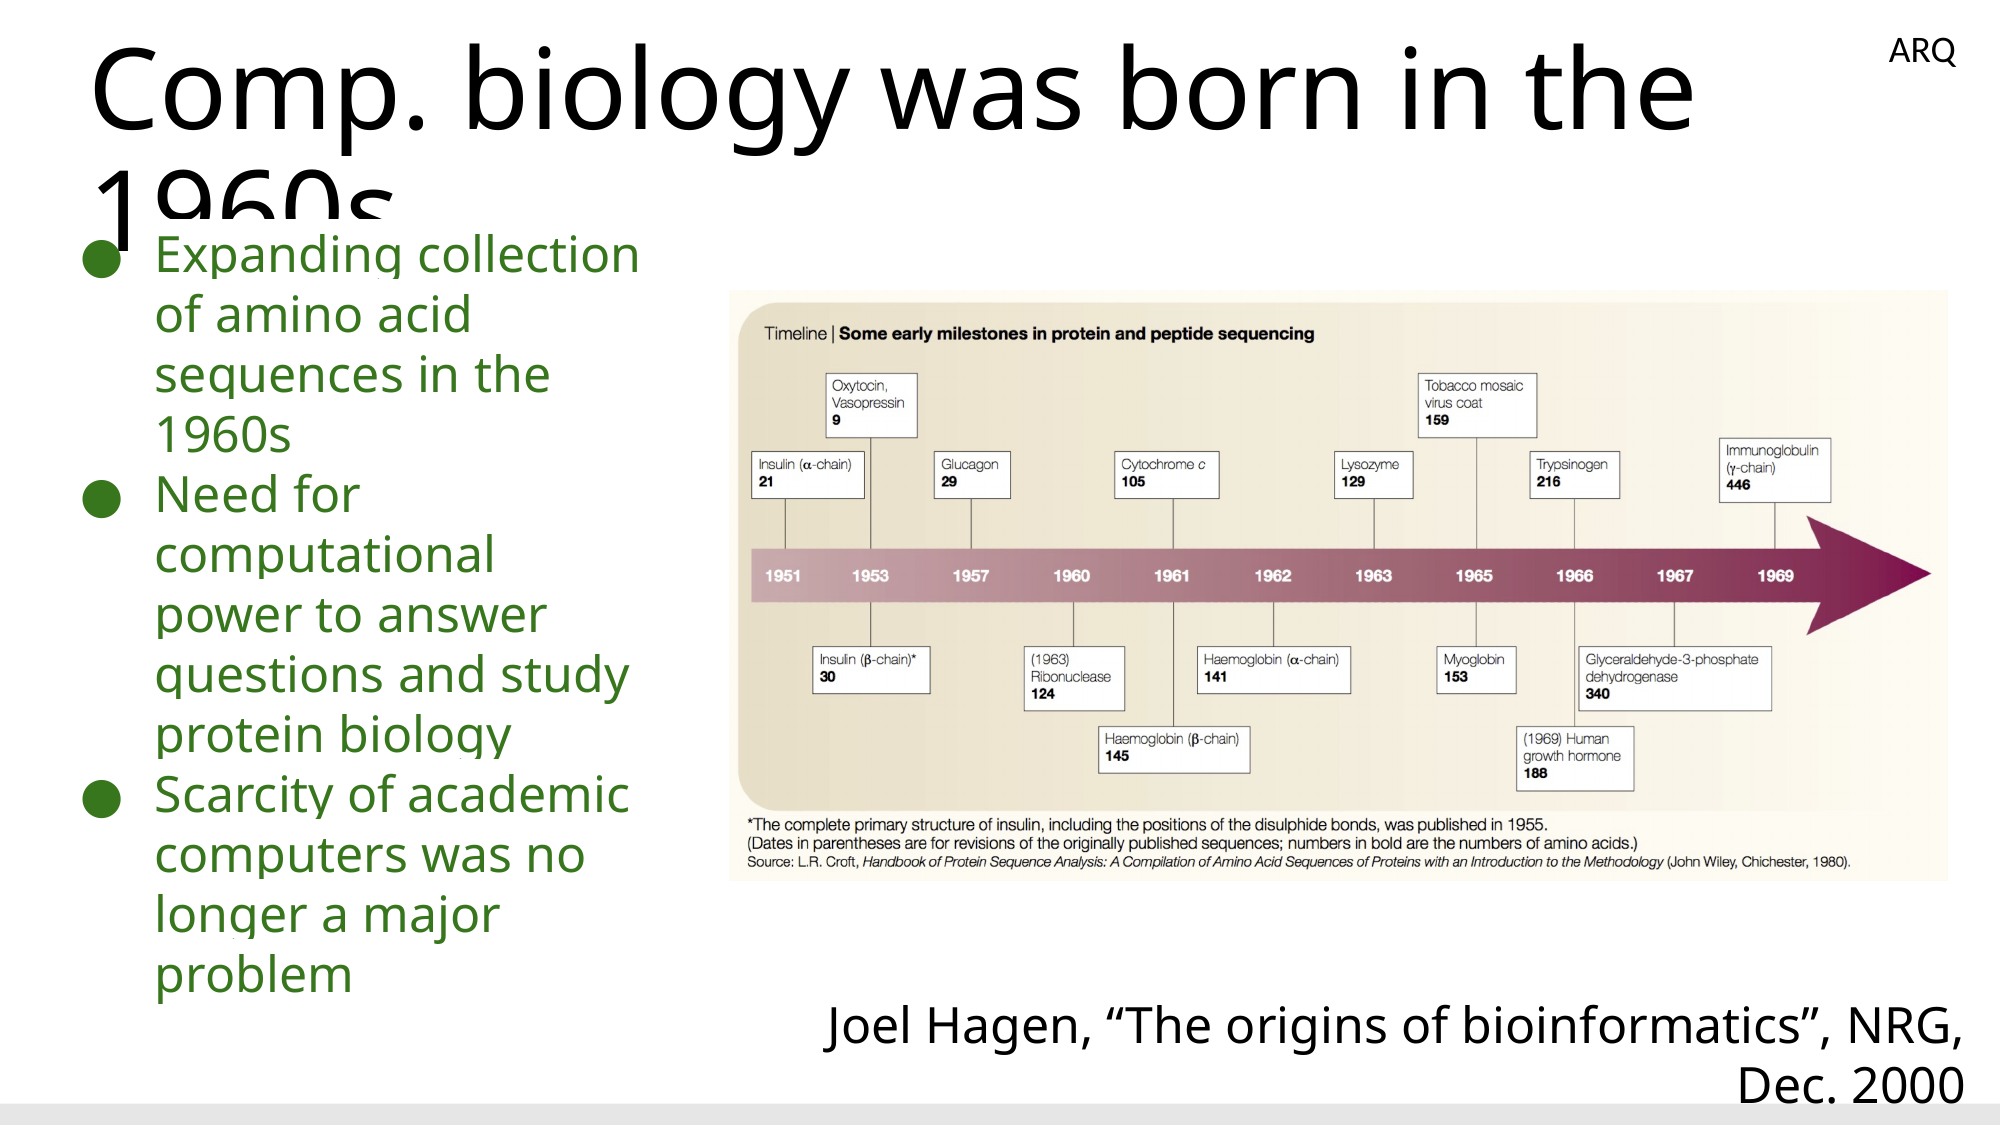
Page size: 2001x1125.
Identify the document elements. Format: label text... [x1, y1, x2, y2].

text_box Expanding collection of amino acid sequences in the 1960s Need for computational power to answer questions and study protein biology Scarcity of academic computers was no longer a major problem [34, 284, 678, 941]
picture [729, 290, 1948, 881]
text_box ARQ [1874, 17, 1987, 78]
title Comp. biology was born in the 1960s [68, 63, 1932, 246]
text_box Joel Hagen, “The origins of bioinformatics”, NRG, Dec. 2000 [729, 1016, 1986, 1091]
